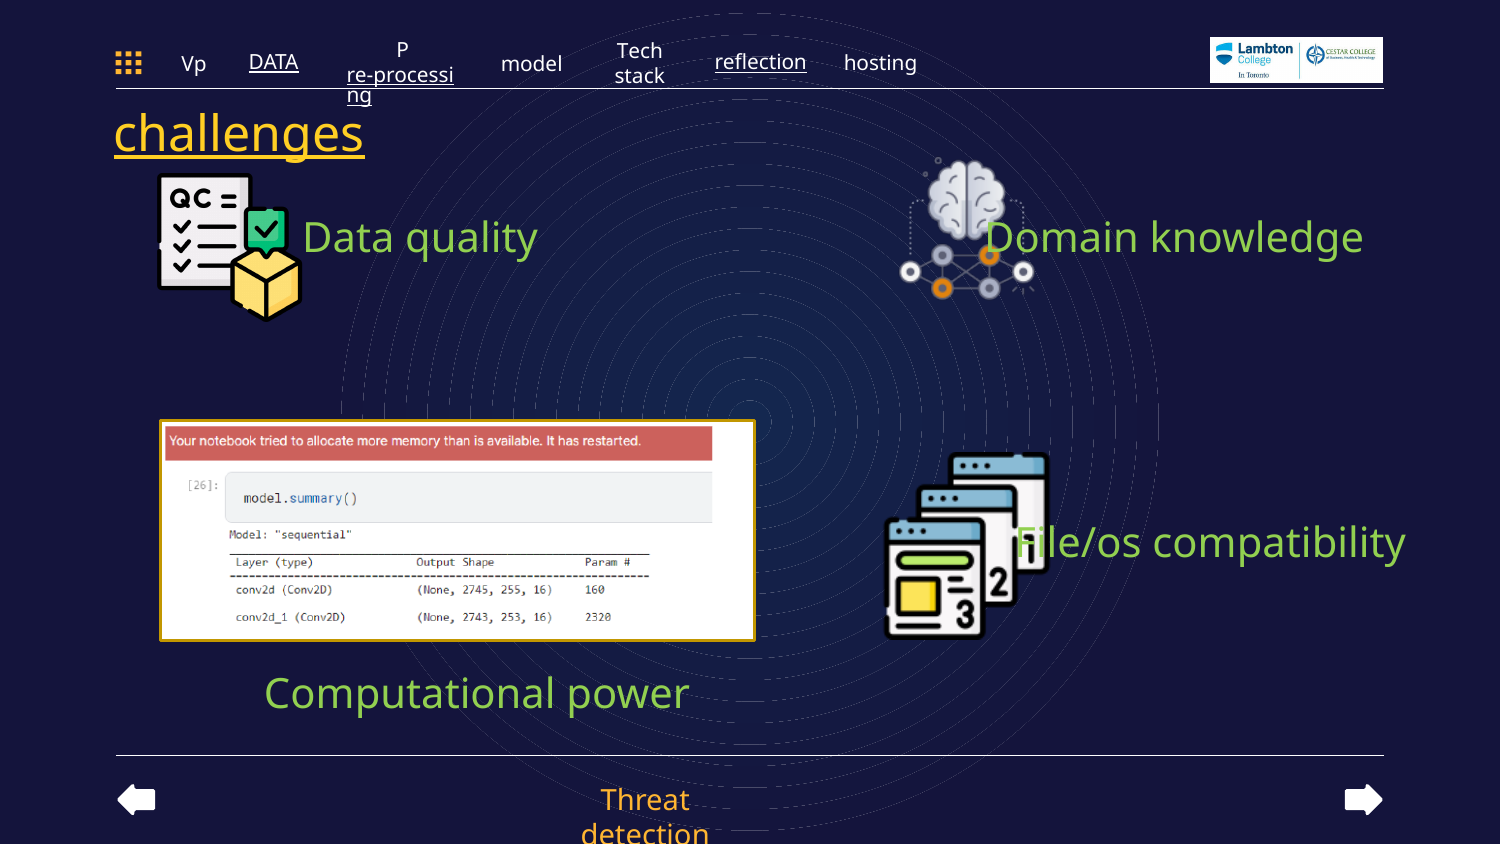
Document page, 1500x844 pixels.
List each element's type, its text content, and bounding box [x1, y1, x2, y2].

text_box Domain knowledge [1054, 195, 1436, 265]
text_box Pre-processing [346, 45, 459, 81]
text_box DATA [230, 45, 317, 81]
picture [161, 421, 754, 640]
title challenges [98, 86, 450, 153]
text_box reflection [699, 45, 822, 81]
picture [154, 173, 304, 322]
text_box File/os compatibility [1065, 500, 1472, 571]
text_box [1344, 784, 1383, 816]
text_box [591, 45, 596, 81]
picture [872, 452, 1061, 640]
picture [885, 148, 1049, 312]
text_box Vp [151, 45, 230, 81]
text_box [115, 50, 142, 75]
text_box model [488, 45, 575, 81]
text_box Data quality [308, 195, 686, 313]
text_box [109, 45, 145, 81]
picture [1210, 37, 1383, 84]
text_box Threat detection [525, 791, 750, 841]
text_box Tech stack [596, 45, 683, 81]
text_box [117, 784, 156, 816]
text_box hosting [837, 44, 924, 80]
text_box Computational power [151, 652, 803, 728]
